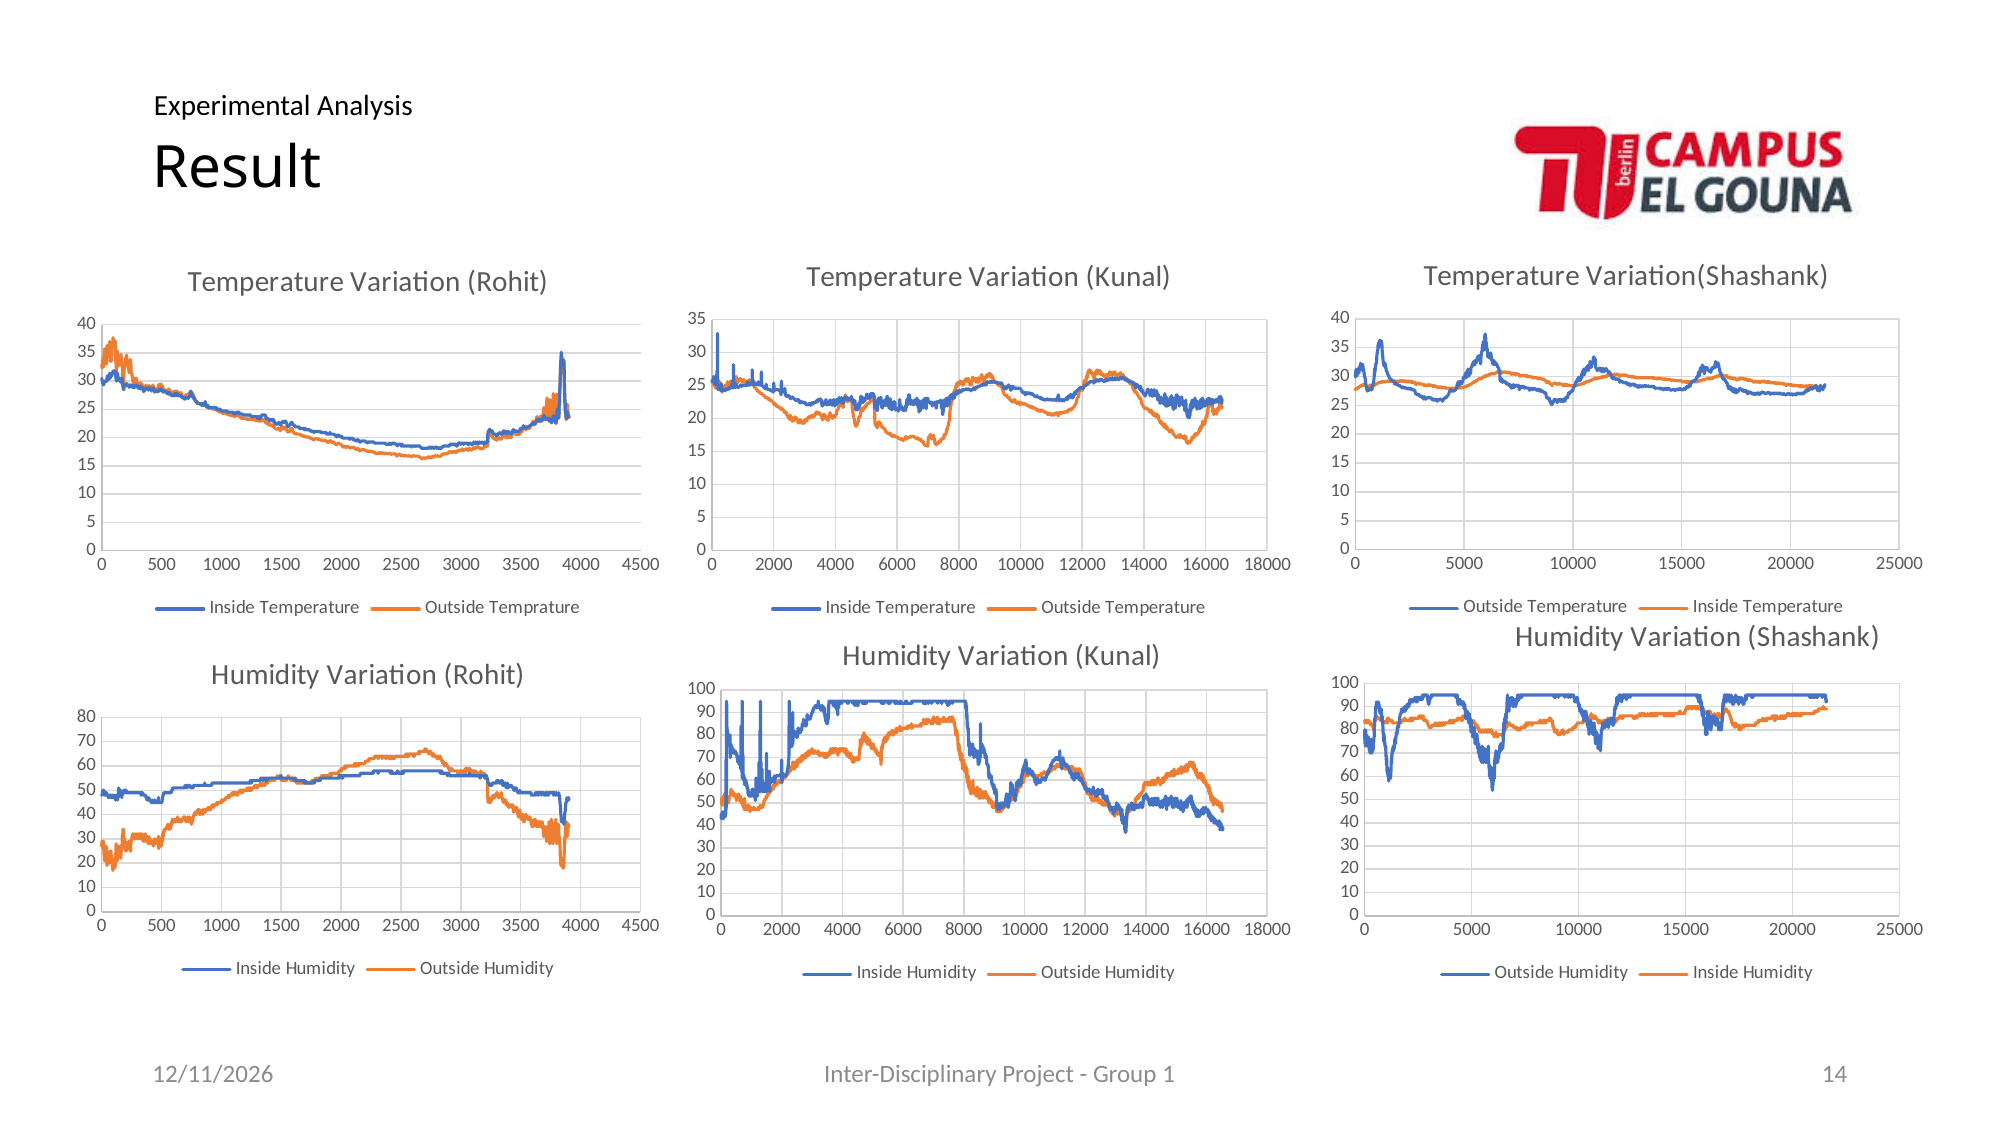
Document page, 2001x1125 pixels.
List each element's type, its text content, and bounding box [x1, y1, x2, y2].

title Result [137, 59, 1863, 278]
slide_number 14 [1412, 1042, 1863, 1103]
chart [64, 638, 672, 986]
text_box Experimental Analysis [139, 79, 428, 129]
chart [64, 244, 672, 625]
footer Inter-Disciplinary Project - Group 1 [662, 1042, 1338, 1103]
chart [674, 239, 1304, 990]
picture [1510, 93, 1863, 238]
chart [1318, 238, 1936, 990]
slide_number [137, 1042, 588, 1103]
